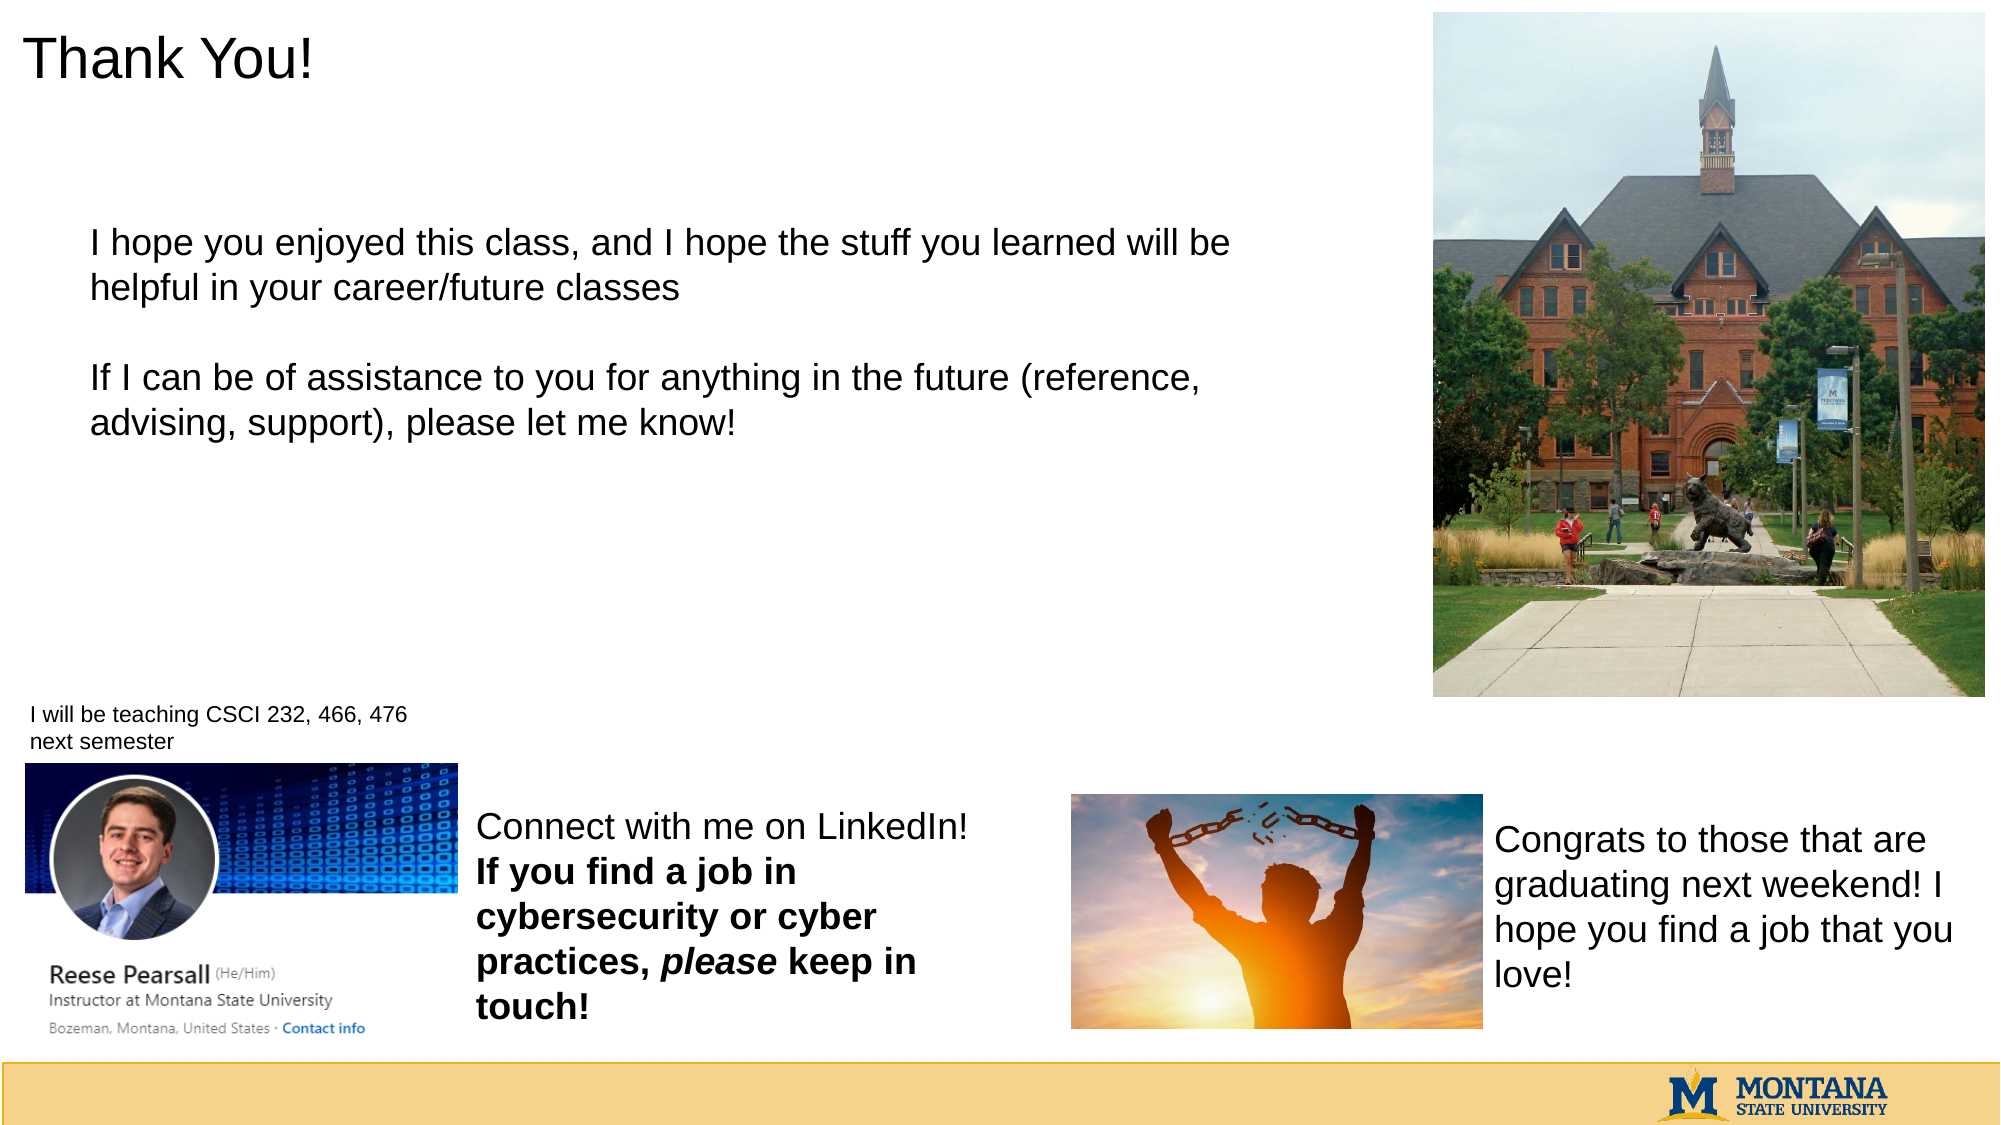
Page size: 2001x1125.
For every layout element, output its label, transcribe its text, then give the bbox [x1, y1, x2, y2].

text_box I will be teaching CSCI 232, 466, 476 next semester [15, 692, 447, 762]
text_box Connect with me on LinkedIn! If you find a job in cybersecurity or cyber practices, please keep in touch! [463, 794, 1037, 1035]
text_box I hope you enjoyed this class, and I hope the stuff you learned will be helpful in your career/future classes If I can be of assistance to you for anything in the future (reference, advising, support), please let me know! [74, 165, 1350, 496]
picture [1070, 794, 1483, 1029]
picture [1656, 1062, 1888, 1123]
picture [1432, 12, 1986, 697]
picture [25, 763, 458, 1046]
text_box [1, 1062, 1654, 1125]
text_box Thank You! [7, 12, 330, 98]
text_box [1889, 1062, 2000, 1125]
text_box Congrats to those that are graduating next weekend! I hope you find a job that you love! [1488, 807, 1985, 1003]
